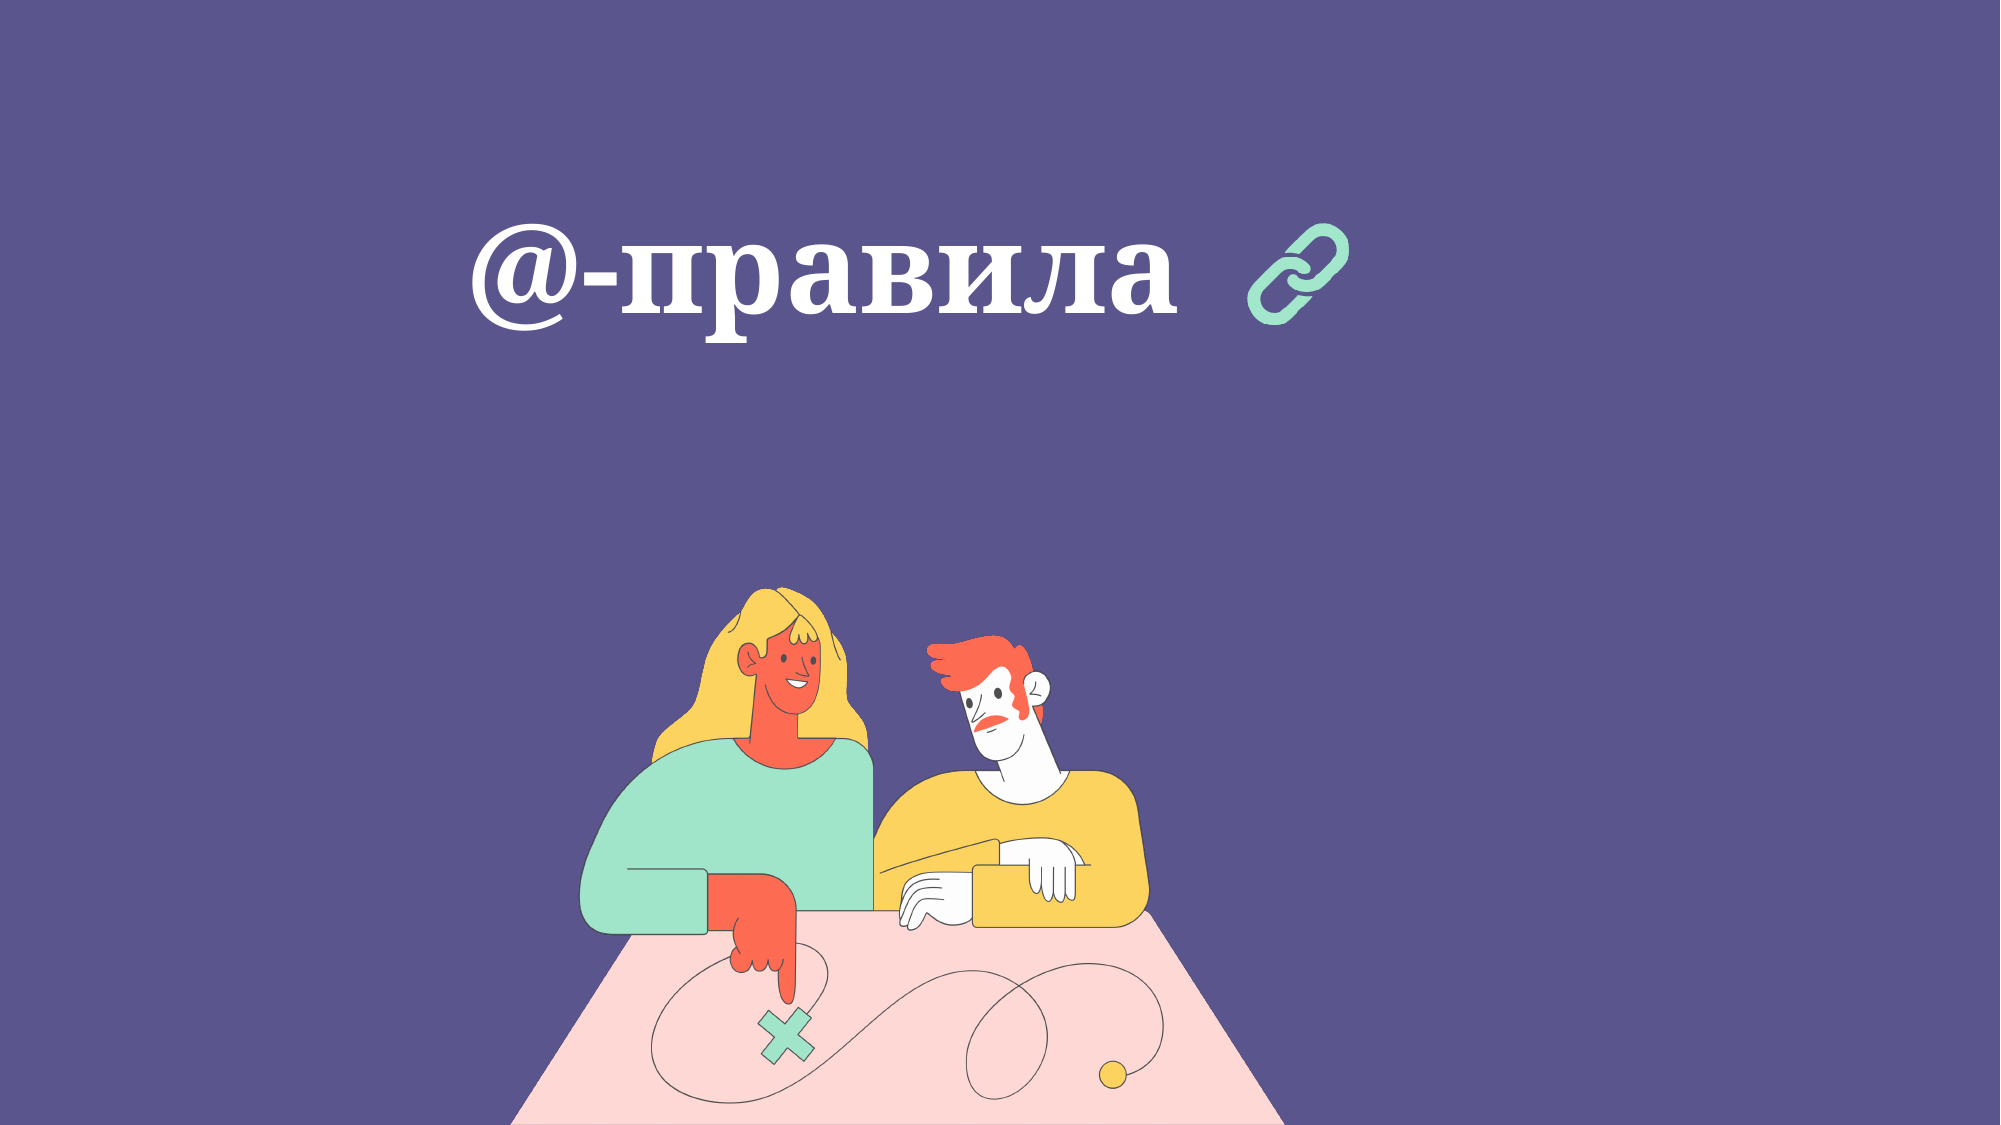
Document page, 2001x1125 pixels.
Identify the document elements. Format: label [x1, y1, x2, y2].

text_box [401, 188, 1350, 340]
picture [510, 587, 1286, 1125]
